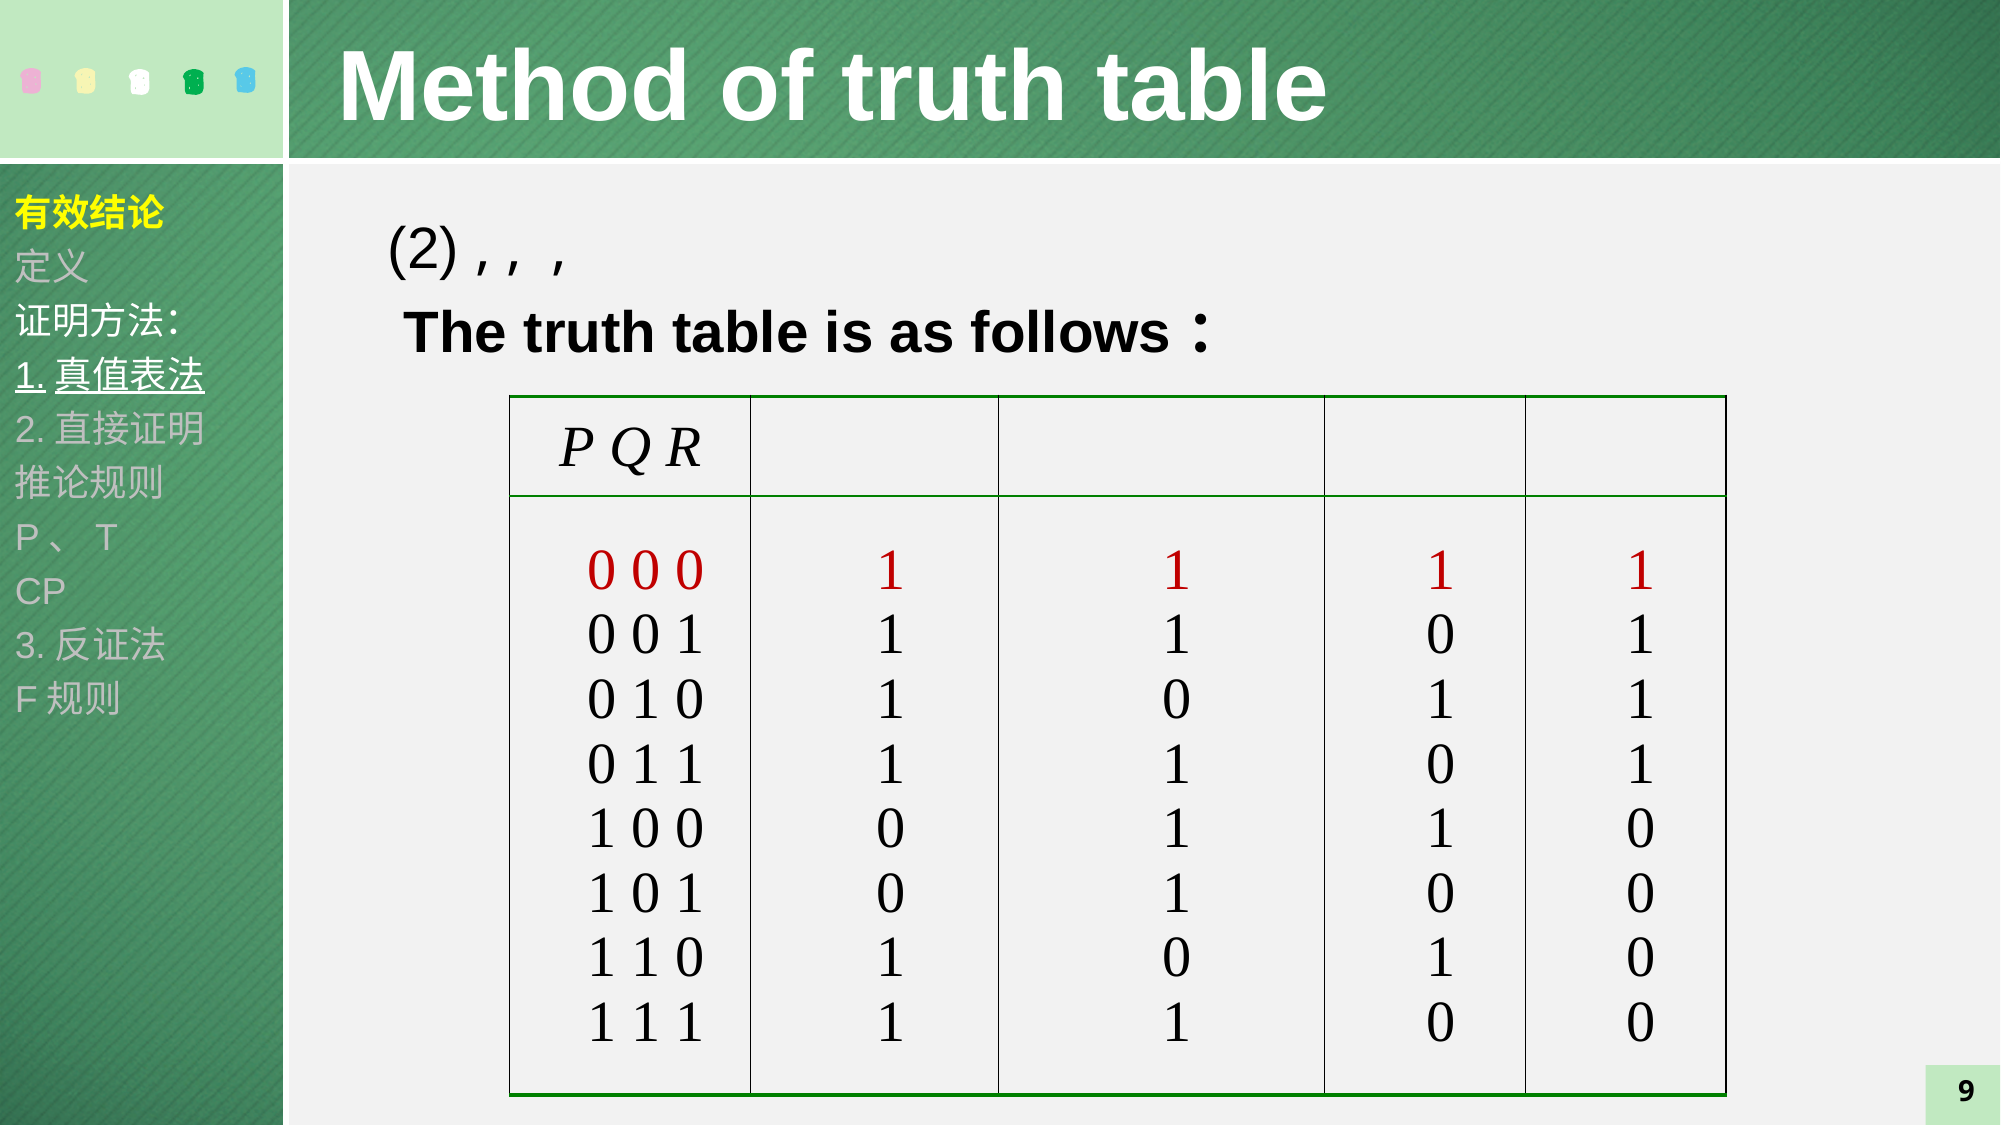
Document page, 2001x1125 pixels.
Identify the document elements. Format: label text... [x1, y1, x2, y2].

picture [289, 0, 2000, 158]
text_box Method of truth table [322, 12, 1948, 148]
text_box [19, 65, 258, 95]
text_box 有效结论 定义 证明方法： 1.真值表法 2.直接证明 推论规则 P、T CP 3.反证法 F规则 [0, 172, 280, 1105]
picture [0, 164, 283, 1125]
